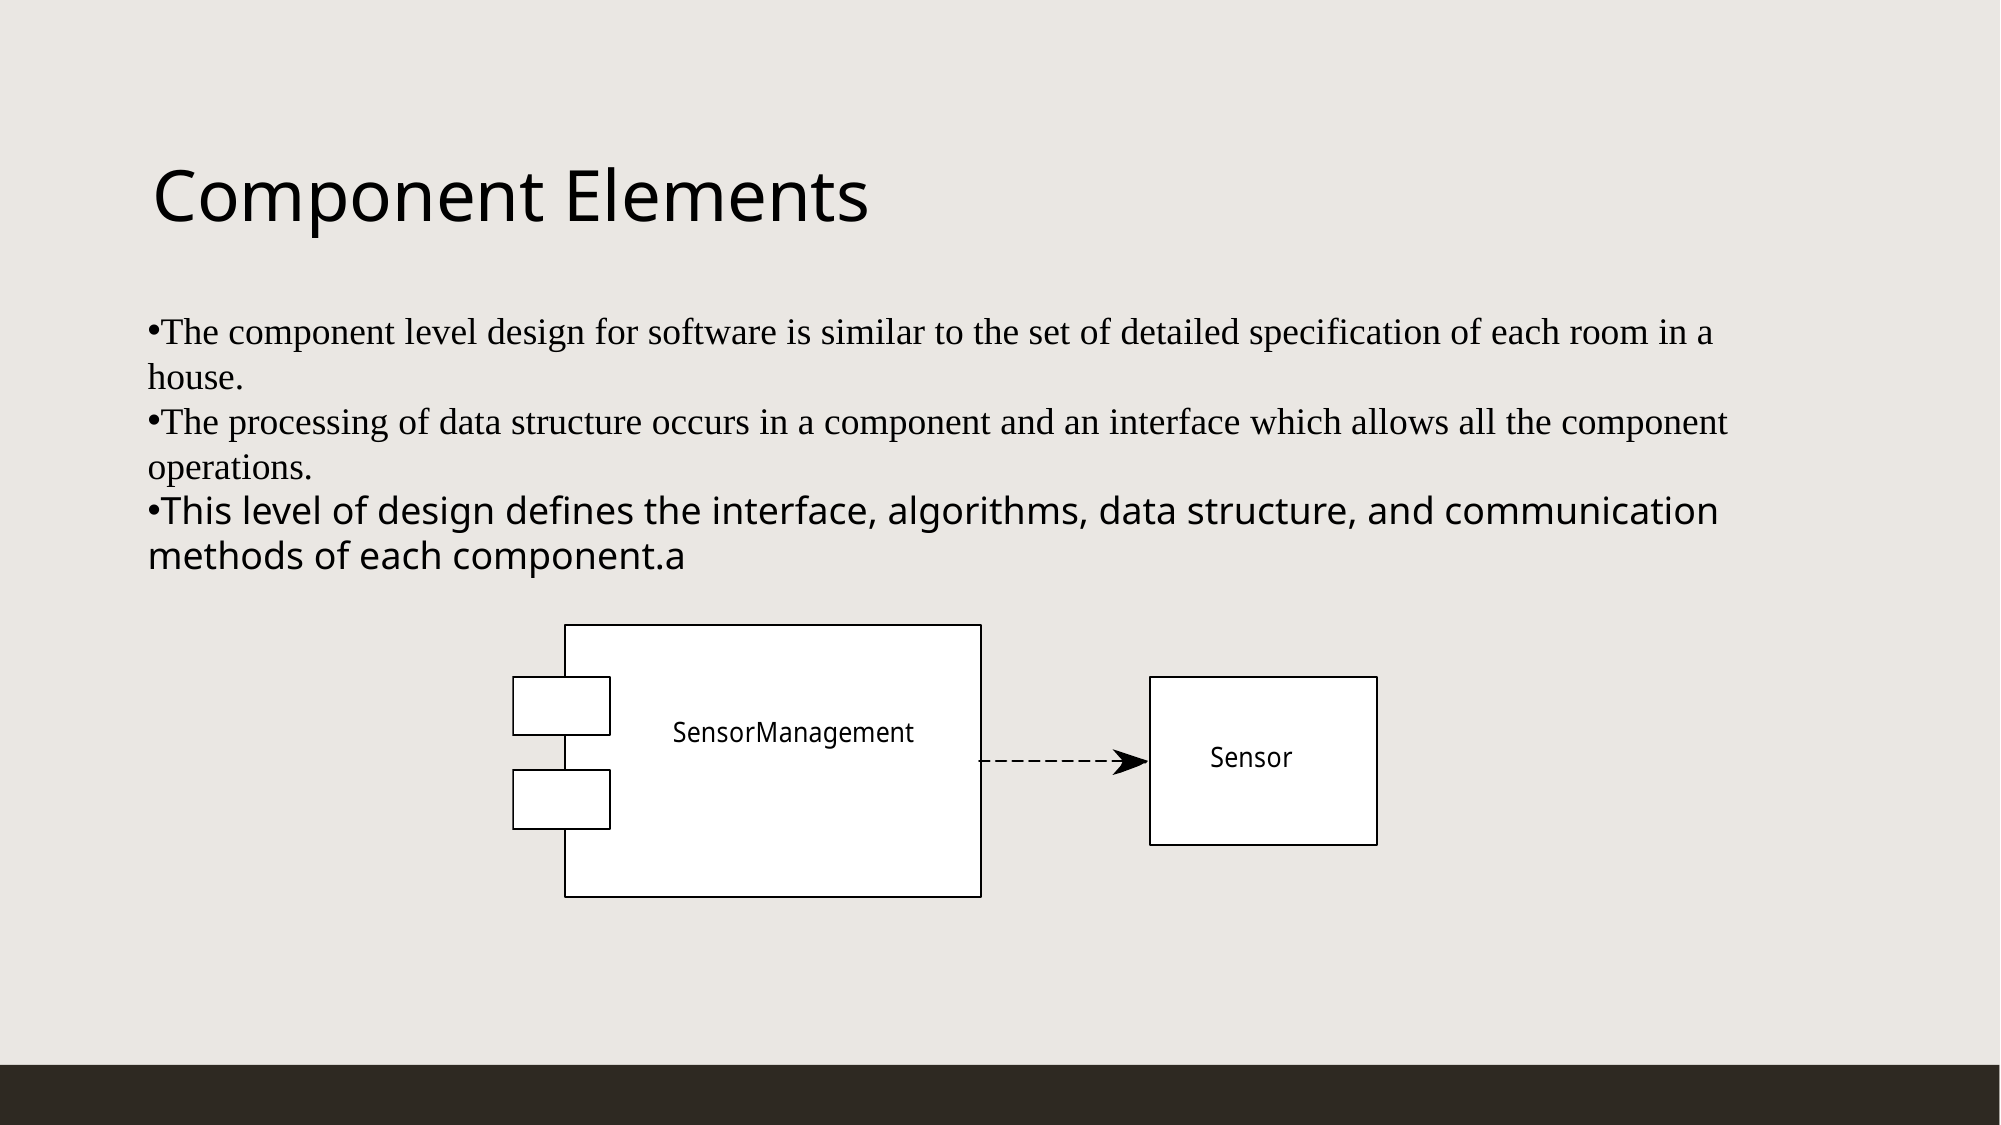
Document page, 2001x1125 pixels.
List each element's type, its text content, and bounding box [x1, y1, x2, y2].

picture [512, 624, 1380, 900]
title Component Elements [137, 140, 970, 245]
text_box The component level design for software is similar to the set of detailed specification of each room in a house. The processing of data structure occurs in a component and an interface which allows all the component operations. This level of design defines the interface, algorithms, data structure, and communication methods of each component.a [132, 299, 1825, 630]
